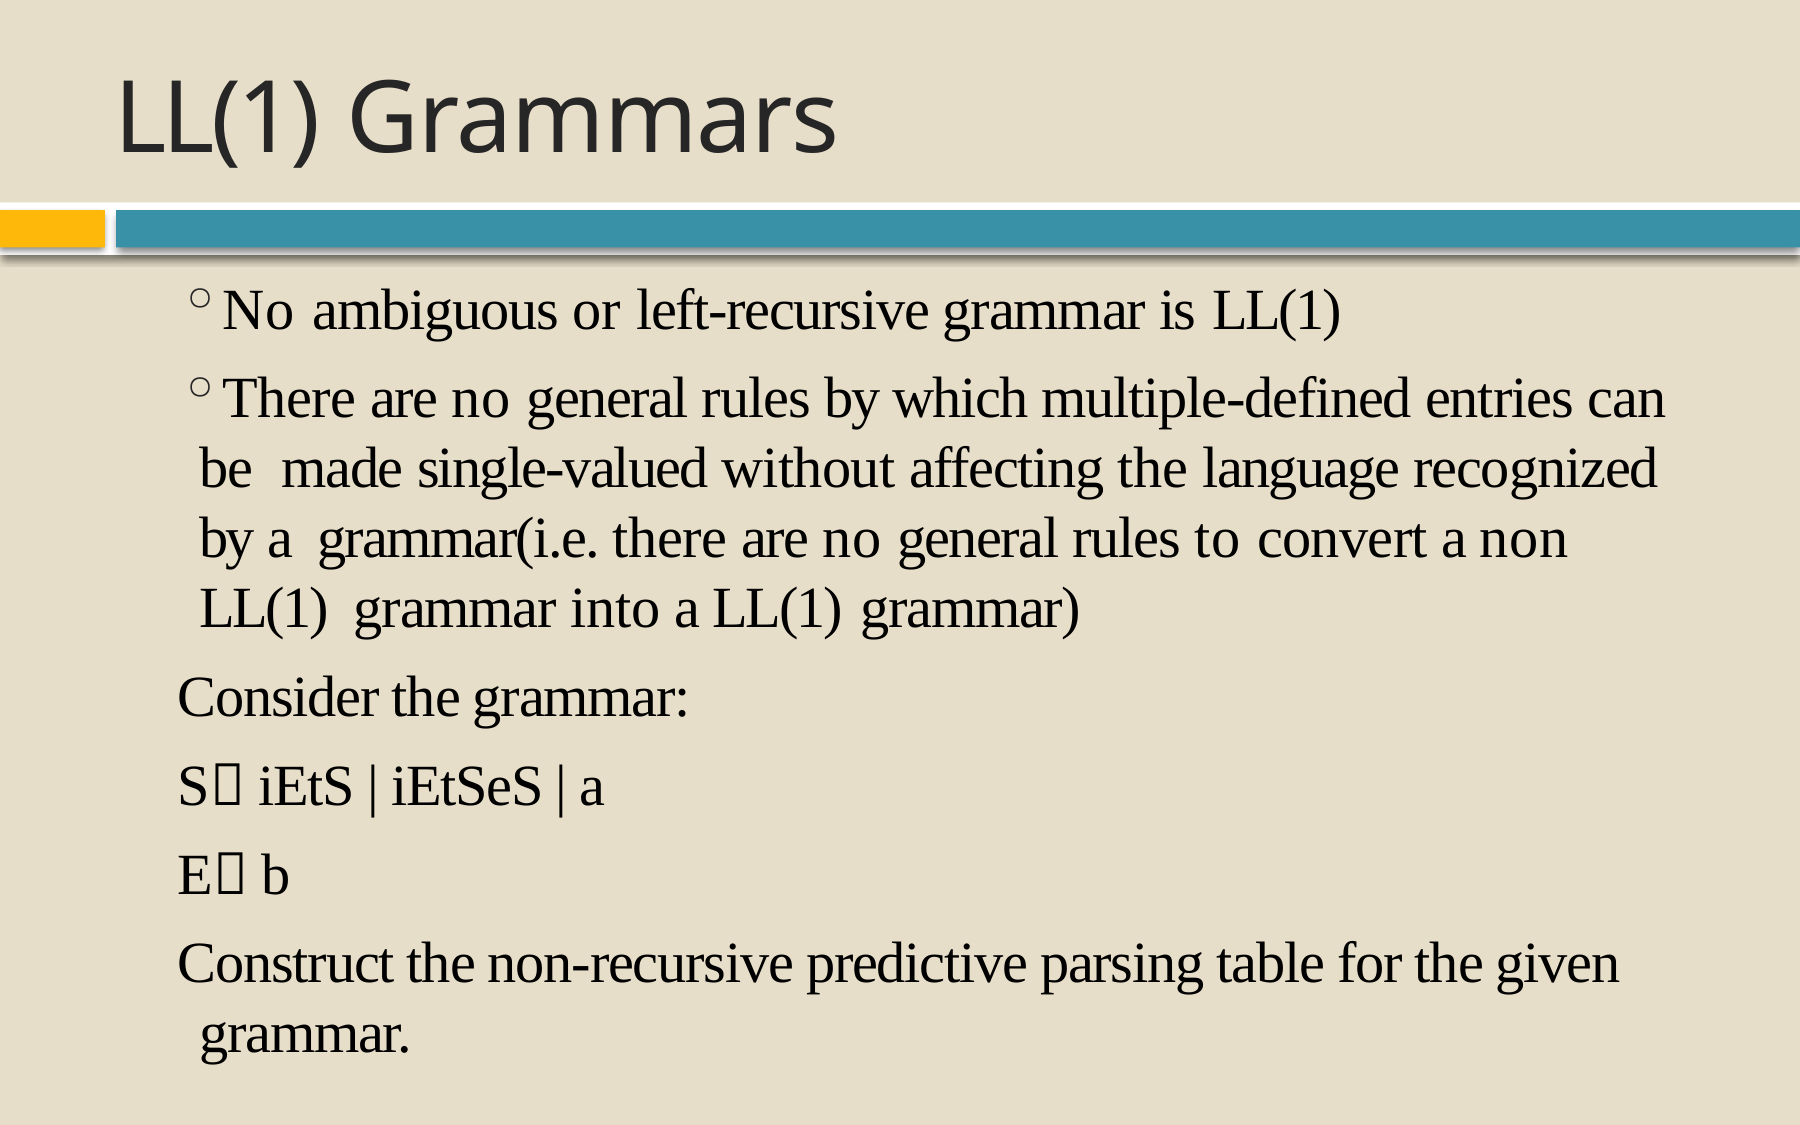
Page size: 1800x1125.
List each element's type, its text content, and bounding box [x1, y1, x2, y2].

text_box No ambiguous or left-recursive grammar is LL(1) There are no general rules by which multiple-defined entries can be made single-valued without affecting the language recognized by a grammar(i.e. there are no general rules to convert a non LL(1) grammar into a LL(1) grammar) Consider the grammar: S iEtS | iEtSeS | a E b Construct the non-recursive predictive parsing table for the given grammar. [175, 249, 1700, 1065]
title LL(1) Grammars [112, 16, 1125, 207]
